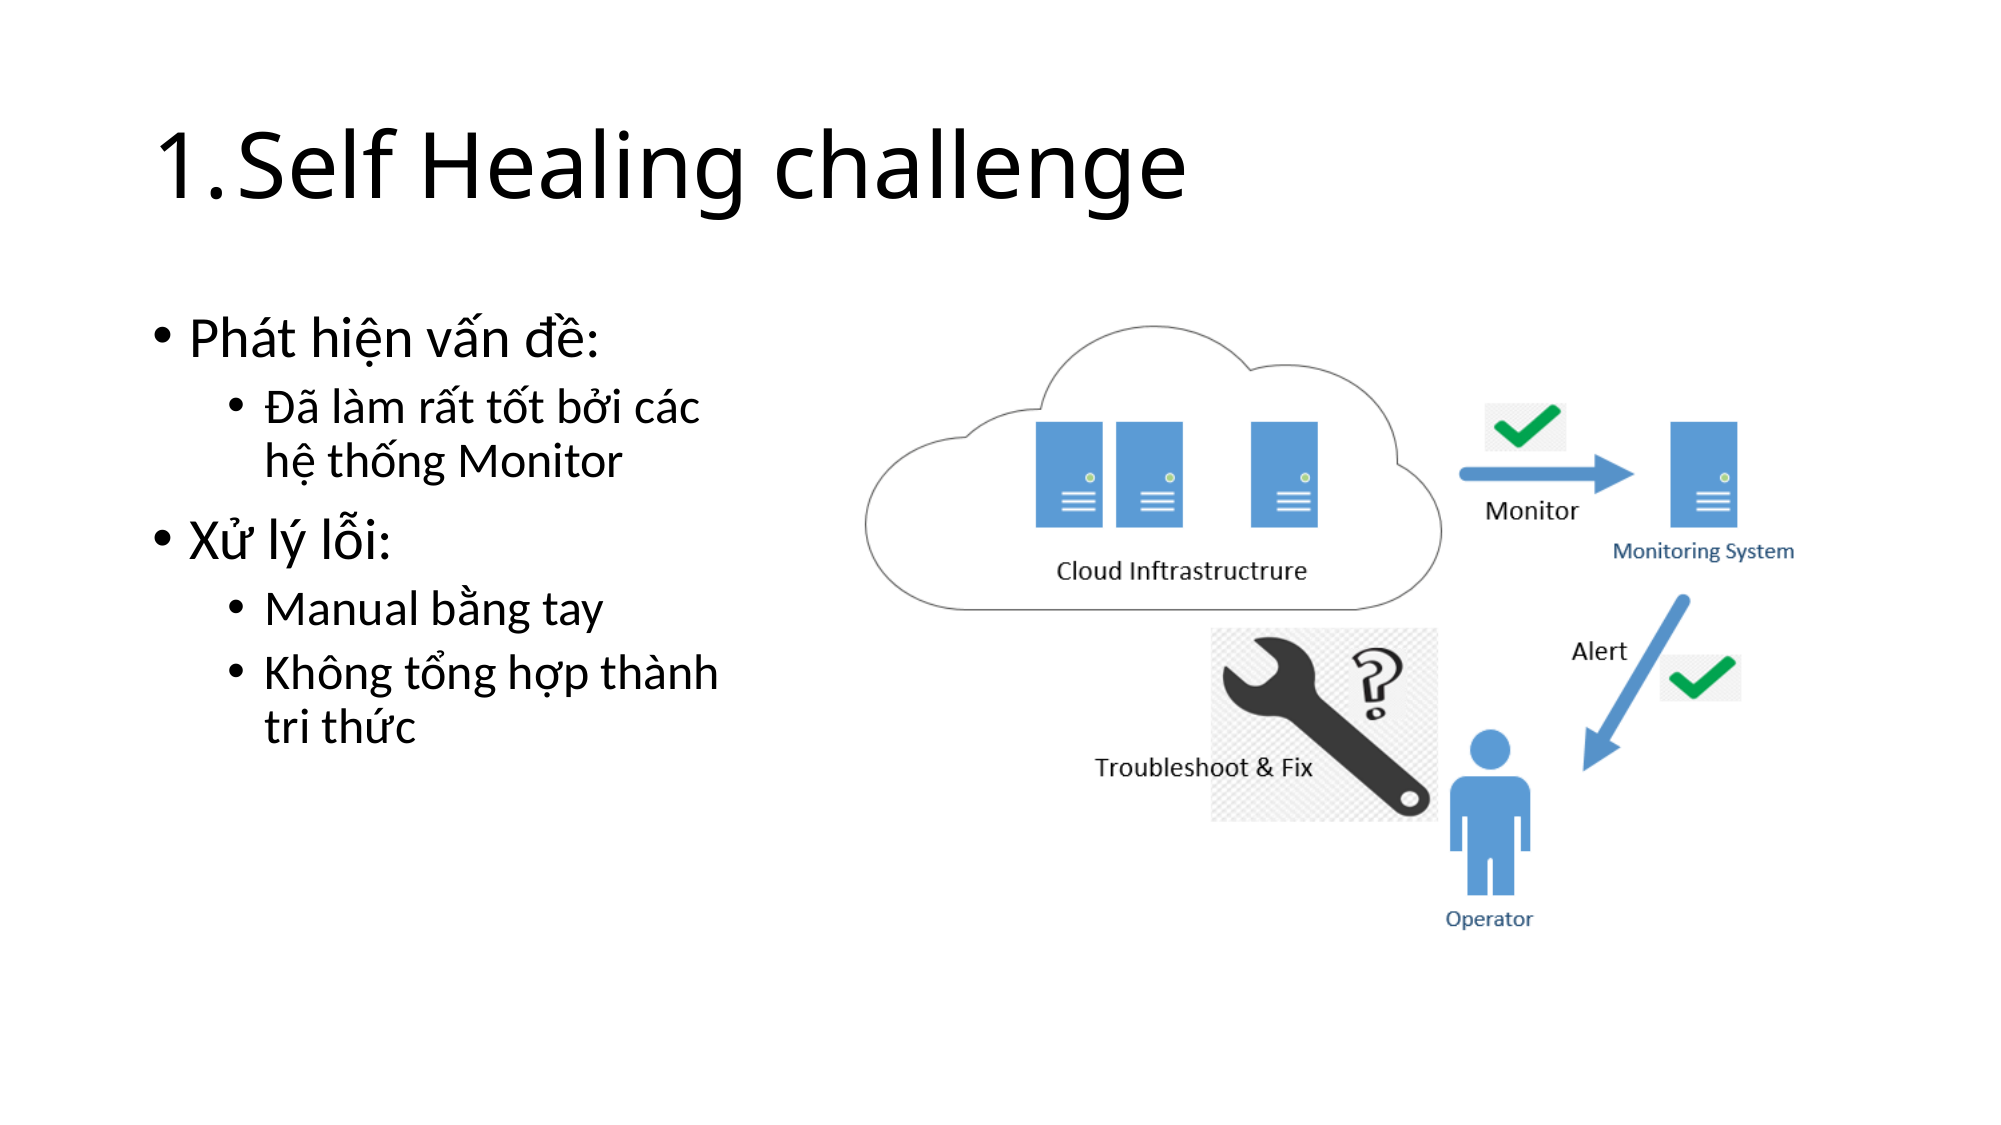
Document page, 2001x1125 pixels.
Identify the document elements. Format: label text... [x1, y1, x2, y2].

picture [813, 299, 1823, 957]
list Phát hiện vấn đề: Đã làm rất tốt bởi các hệ thống Monitor Xử lý lỗi: Manual bằng tay Không tổng hợp thành tri thức [137, 299, 772, 1014]
title Self Healing challenge [137, 59, 1863, 278]
